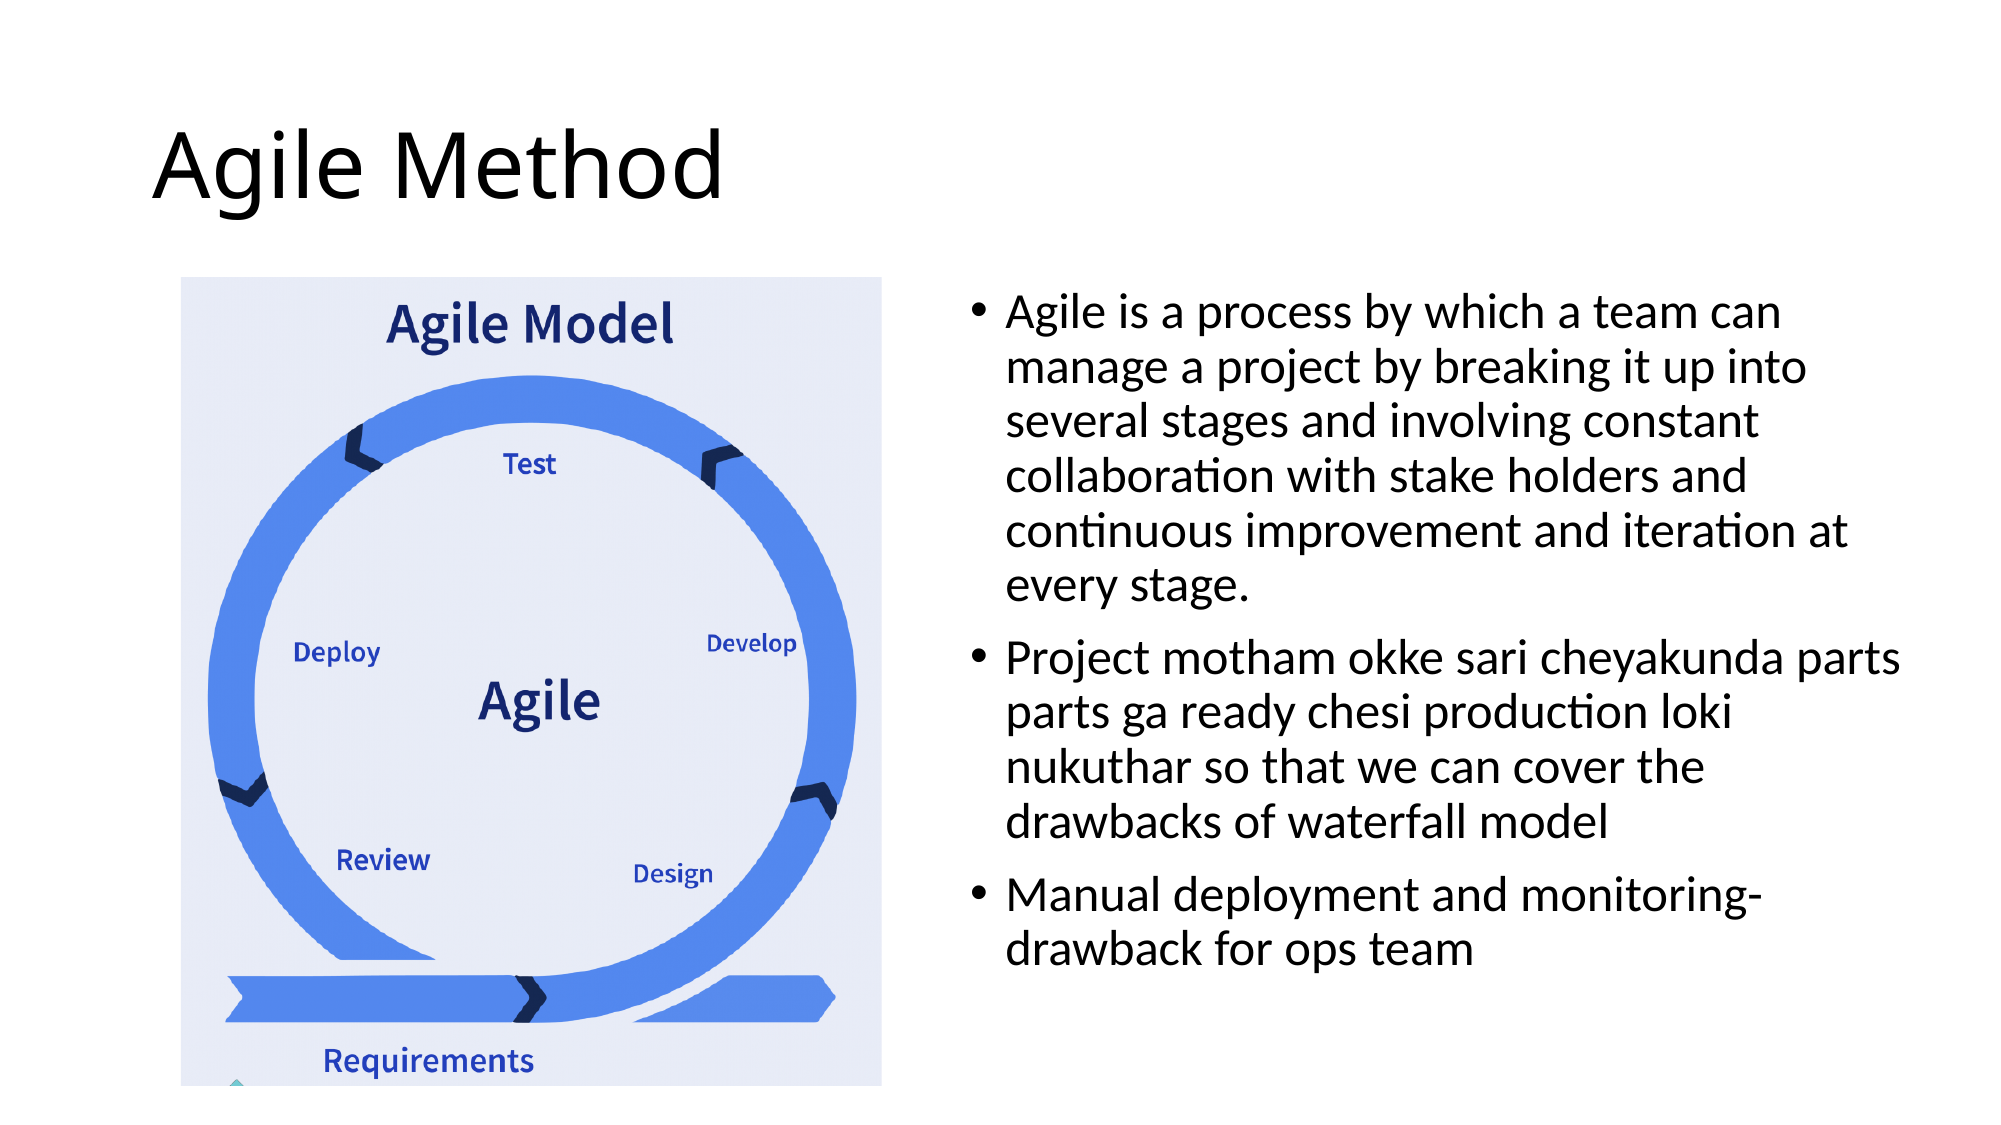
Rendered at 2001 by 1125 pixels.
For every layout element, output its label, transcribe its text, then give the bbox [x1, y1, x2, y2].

text_box Agile is a process by which a team can manage a project by breaking it up into several stages and involving constant collaboration with stake holders and continuous improvement and iteration at every stage. Project motham okke sari cheyakunda parts parts ga ready chesi production loki nukuthar so that we can cover the drawbacks of waterfall model Manual deployment and monitoring- drawback for ops team [955, 277, 1937, 992]
title Agile Method [137, 59, 1863, 278]
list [180, 277, 882, 1086]
